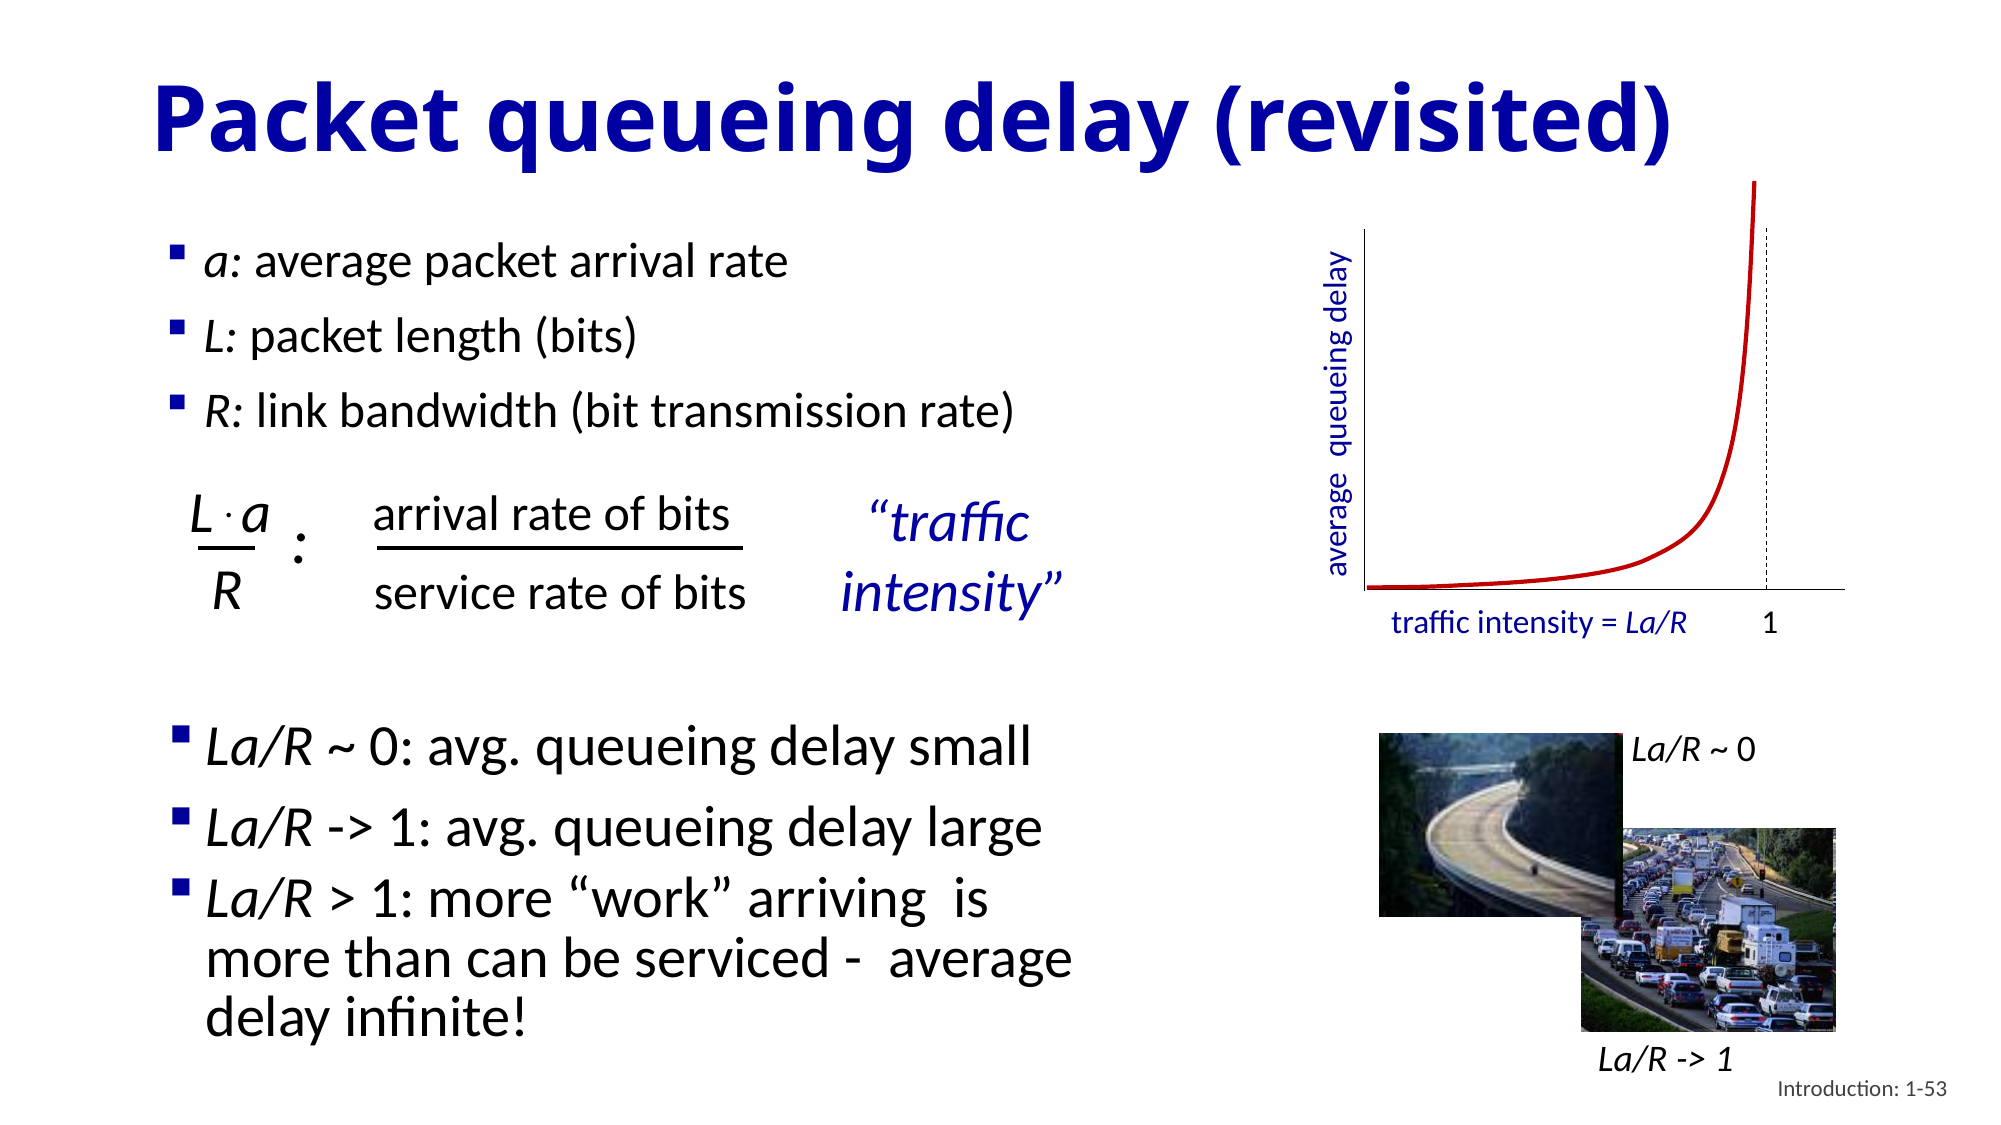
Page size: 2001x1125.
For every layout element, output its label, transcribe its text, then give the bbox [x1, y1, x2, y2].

text_box a: average packet arrival rate L: packet length (bits) R: link bandwidth (bit transmission rate) [150, 227, 1079, 520]
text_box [197, 489, 743, 585]
text_box La/R ~ 0: avg. queueing delay small La/R -> 1: avg. queueing delay large La/R > 1: more “work” arriving is more than can be serviced - average delay infinite! [152, 699, 1134, 1017]
slide_number Introduction: 1- [1512, 1056, 1963, 1117]
title Packet queueing delay (revisited) [135, 47, 1861, 195]
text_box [1379, 716, 1836, 1088]
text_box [196, 543, 765, 630]
text_box “traffic intensity” [825, 476, 1083, 631]
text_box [174, 467, 748, 553]
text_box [1312, 180, 1846, 672]
